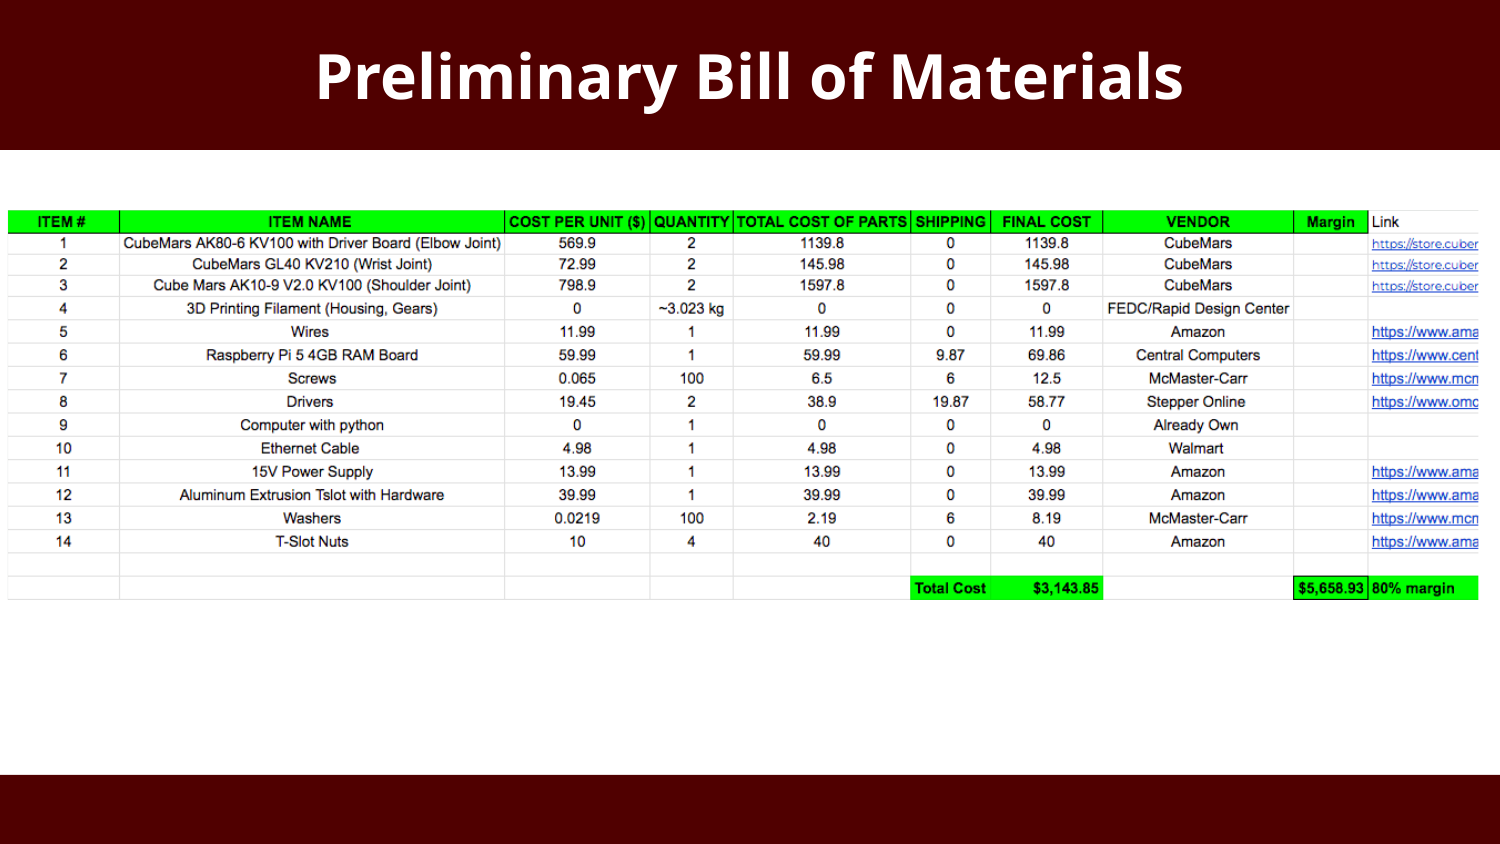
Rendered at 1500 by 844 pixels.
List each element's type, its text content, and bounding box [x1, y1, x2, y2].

title Preliminary Bill of Materials [0, 0, 1500, 150]
picture [7, 210, 1479, 600]
title [0, 774, 1500, 844]
